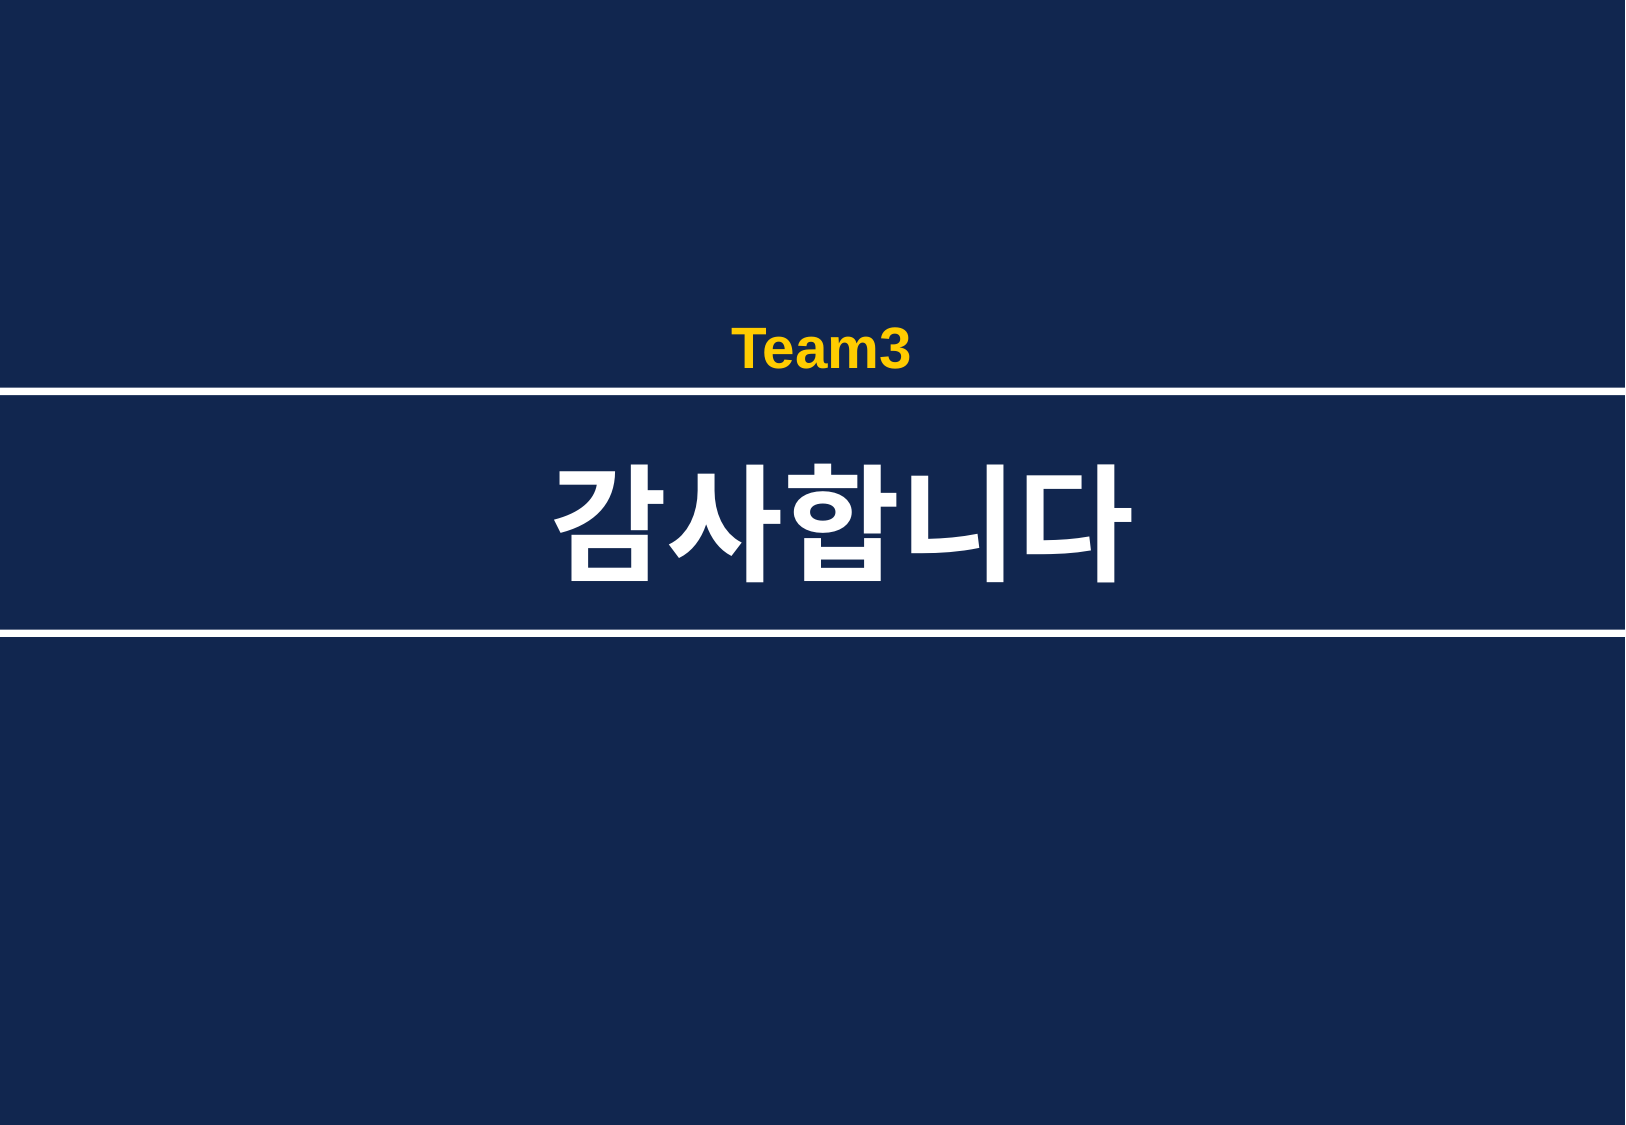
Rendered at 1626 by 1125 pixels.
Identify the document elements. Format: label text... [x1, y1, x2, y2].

text_box 감사합니다 [0, 400, 1625, 629]
text_box Team3 [0, 297, 1625, 388]
text_box 감사합니다 [0, 637, 1625, 642]
text_box [0, 388, 1625, 396]
text_box [0, 629, 1625, 637]
